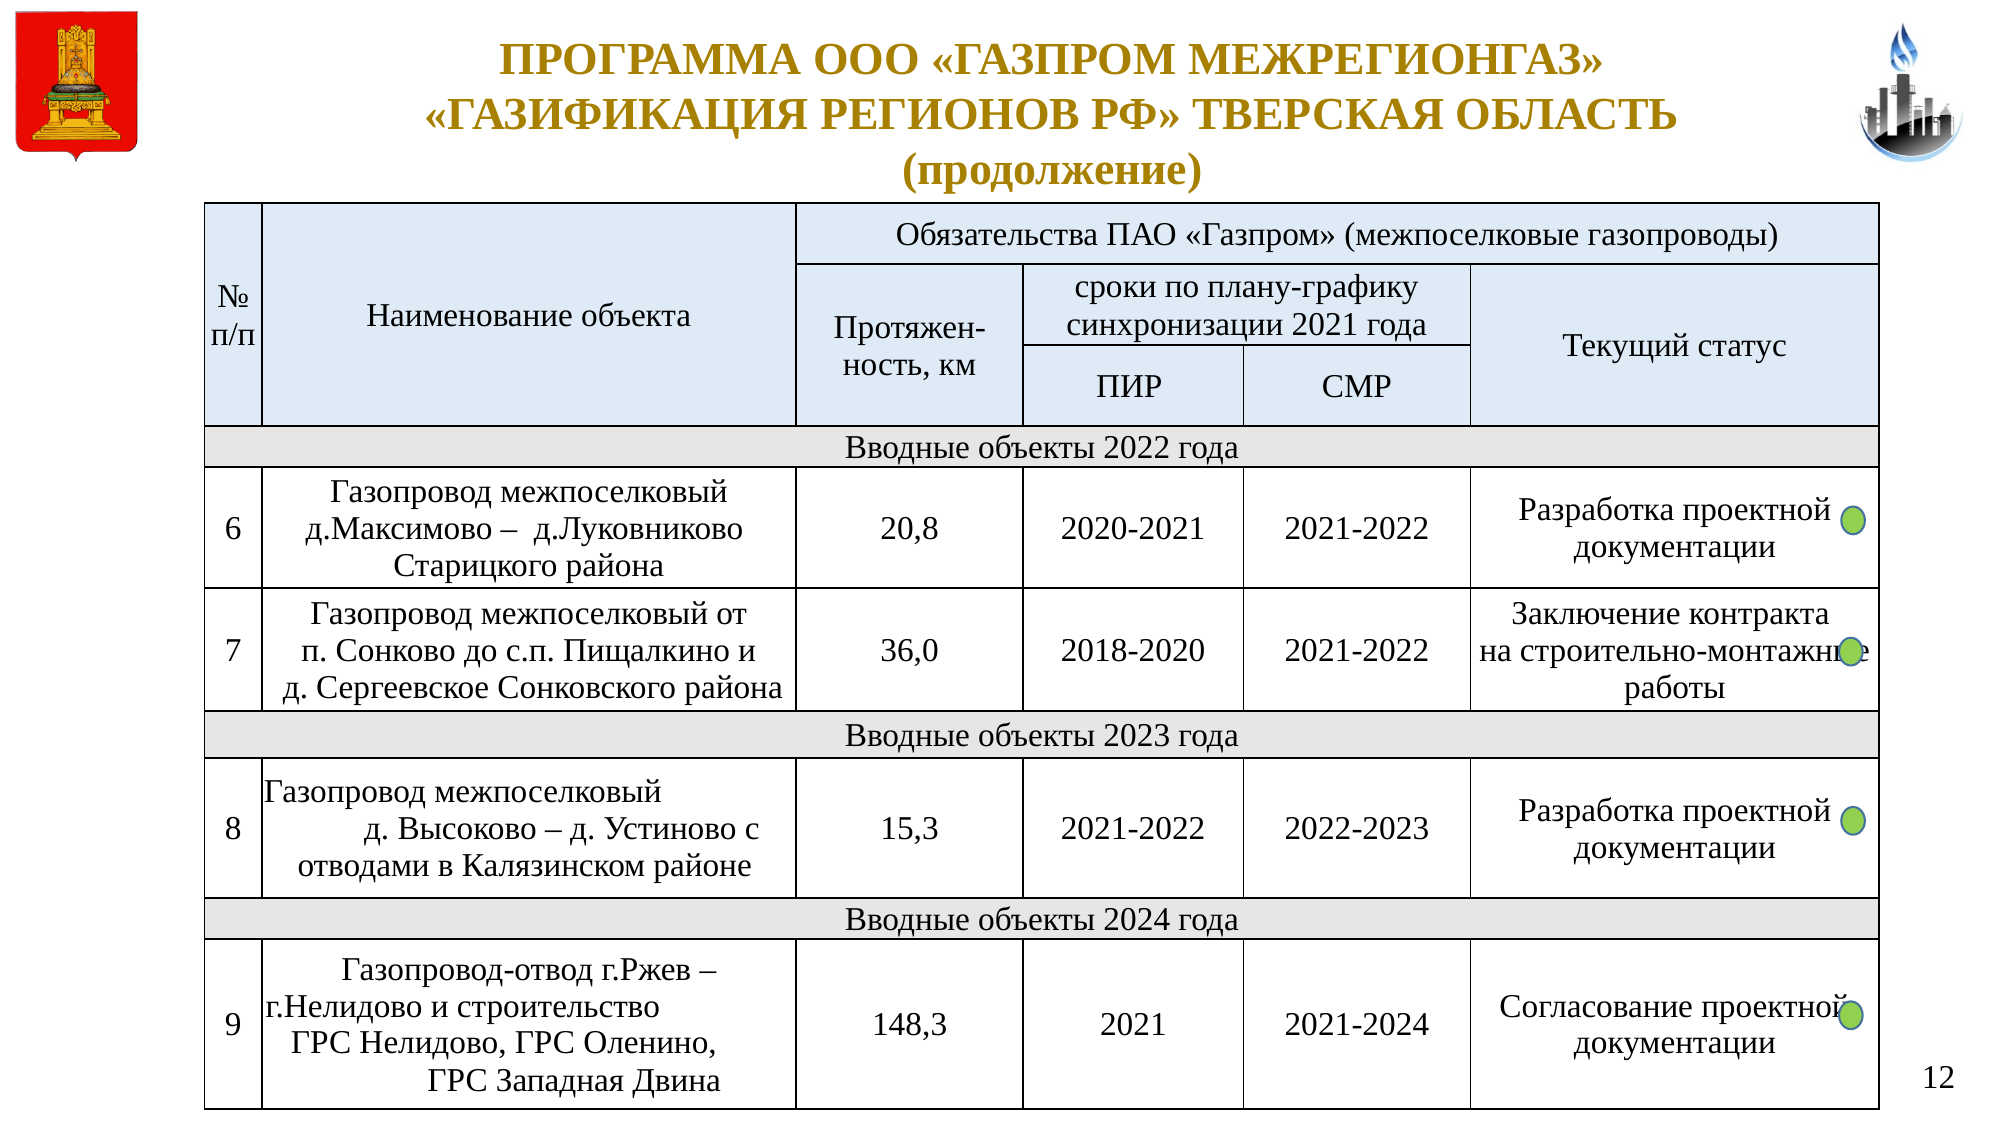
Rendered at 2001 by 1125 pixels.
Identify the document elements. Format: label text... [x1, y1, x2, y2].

table_cell 20,8 [797, 468, 1022, 587]
table_header Наименование объекта [263, 204, 795, 425]
table_cell 2022-2023 [1244, 759, 1470, 897]
table_cell 148,3 [797, 940, 1022, 1108]
table_header № п/п [205, 204, 261, 425]
table_cell 2021-2024 [1244, 940, 1470, 1108]
table_cell 2018-2020 [1024, 589, 1243, 710]
table_cell 15,3 [797, 759, 1022, 897]
table_cell 9 [205, 940, 261, 1108]
text_box [1837, 636, 1864, 667]
table_cell 8 [205, 759, 261, 897]
table_cell ПИР [1024, 346, 1243, 425]
table_cell Газопровод-отвод г.Ржев – г.Нелидово и строительство ГРС Нелидово, ГРС Оленино, ГРС Западная Двина [263, 940, 795, 1108]
table_cell 2021-2022 [1024, 759, 1243, 897]
table_cell сроки по плану-графику синхронизации 2021 года [1024, 265, 1470, 344]
text_box [1840, 805, 1866, 836]
table_cell Вводные объекты 2024 года [205, 899, 1878, 938]
table_cell Вводные объекты 2022 года [205, 427, 1878, 466]
table_cell 36,0 [797, 589, 1022, 710]
text_box 12 [1895, 1047, 1970, 1103]
table_cell 2021-2022 [1244, 589, 1470, 710]
text_box ПРОГРАММА ООО «ГАЗПРОМ МЕЖРЕГИОНГАЗ» «ГАЗИФИКАЦИЯ РЕГИОНОВ РФ» ТВЕРСКАЯ ОБЛАСТЬ (продолжение) [145, 21, 1970, 201]
table_cell Протяжен-ность, км [797, 265, 1022, 425]
table_cell СМР [1244, 346, 1470, 425]
table_cell Текущий статус [1471, 265, 1878, 425]
table_cell 2021-2022 [1244, 468, 1470, 587]
picture [1833, 11, 1988, 170]
table_header Обязательства ПАО «Газпром» (межпоселковые газопроводы) [797, 204, 1878, 263]
table_cell Разработка проектной документации [1471, 468, 1878, 587]
picture [12, 3, 146, 170]
text_box [1840, 505, 1866, 536]
table_cell 2021 [1024, 940, 1243, 1108]
table_cell Газопровод межпоселковый от п. Сонково до с.п. Пищалкино и д. Сергеевское Сонковского района [263, 589, 795, 710]
table_cell 2020-2021 [1024, 468, 1243, 587]
table_cell Газопровод межпоселковый д. Высоково – д. Устиново с отводами в Калязинском районе [263, 759, 795, 897]
text_box [1837, 1000, 1864, 1031]
table_cell 6 [205, 468, 261, 587]
table_cell Газопровод межпоселковый д.Максимово – д.Луковниково Старицкого района [263, 468, 795, 587]
table_cell Вводные объекты 2023 года [205, 712, 1878, 757]
table_cell 7 [205, 589, 261, 710]
table_cell Заключение контракта на строительно-монтажные работы [1471, 589, 1878, 710]
table_cell Разработка проектной документации [1471, 759, 1878, 897]
table_cell Согласование проектной документации [1471, 940, 1878, 1108]
